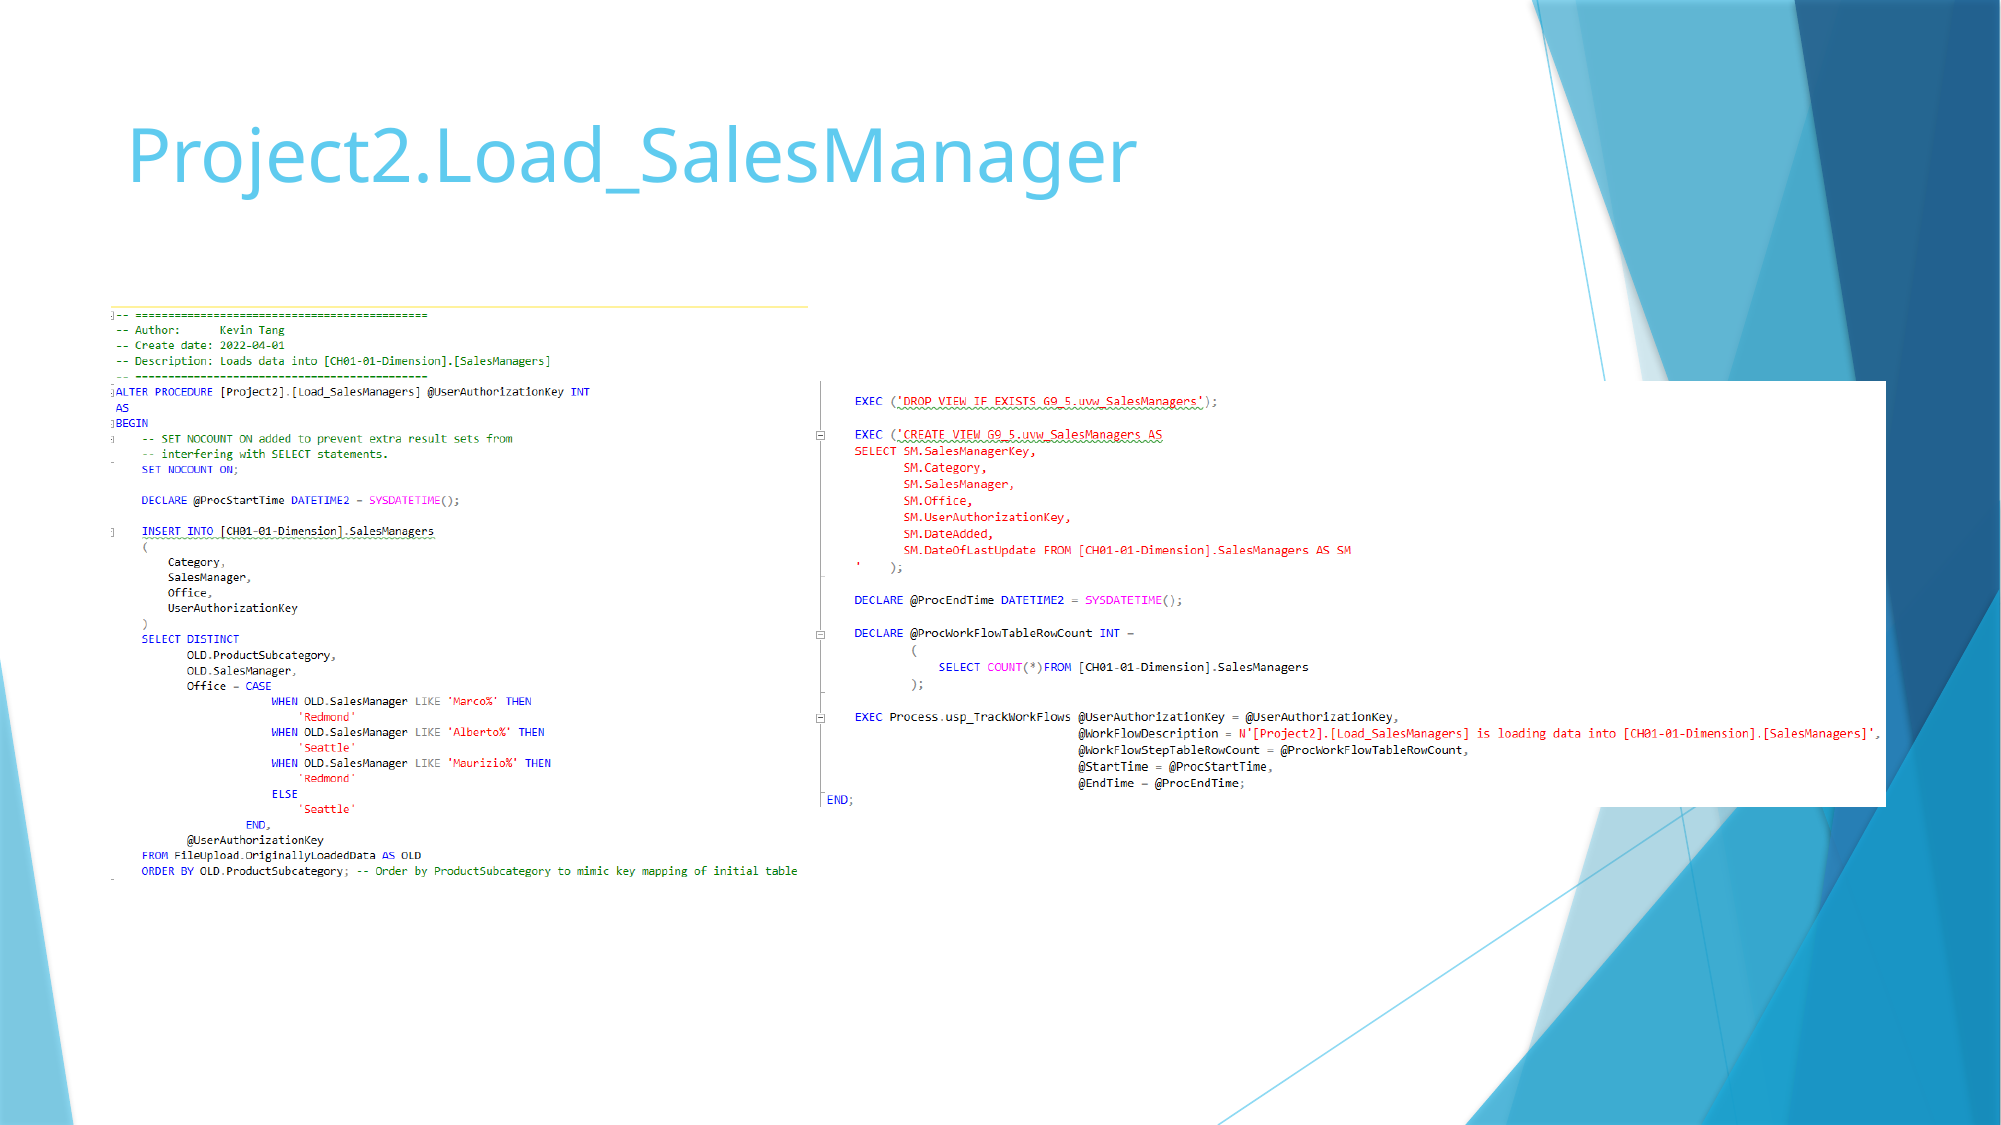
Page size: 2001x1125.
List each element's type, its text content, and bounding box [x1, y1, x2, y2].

picture [815, 380, 1886, 808]
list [110, 305, 808, 882]
title Project2.Load_SalesManager [111, 99, 1522, 317]
